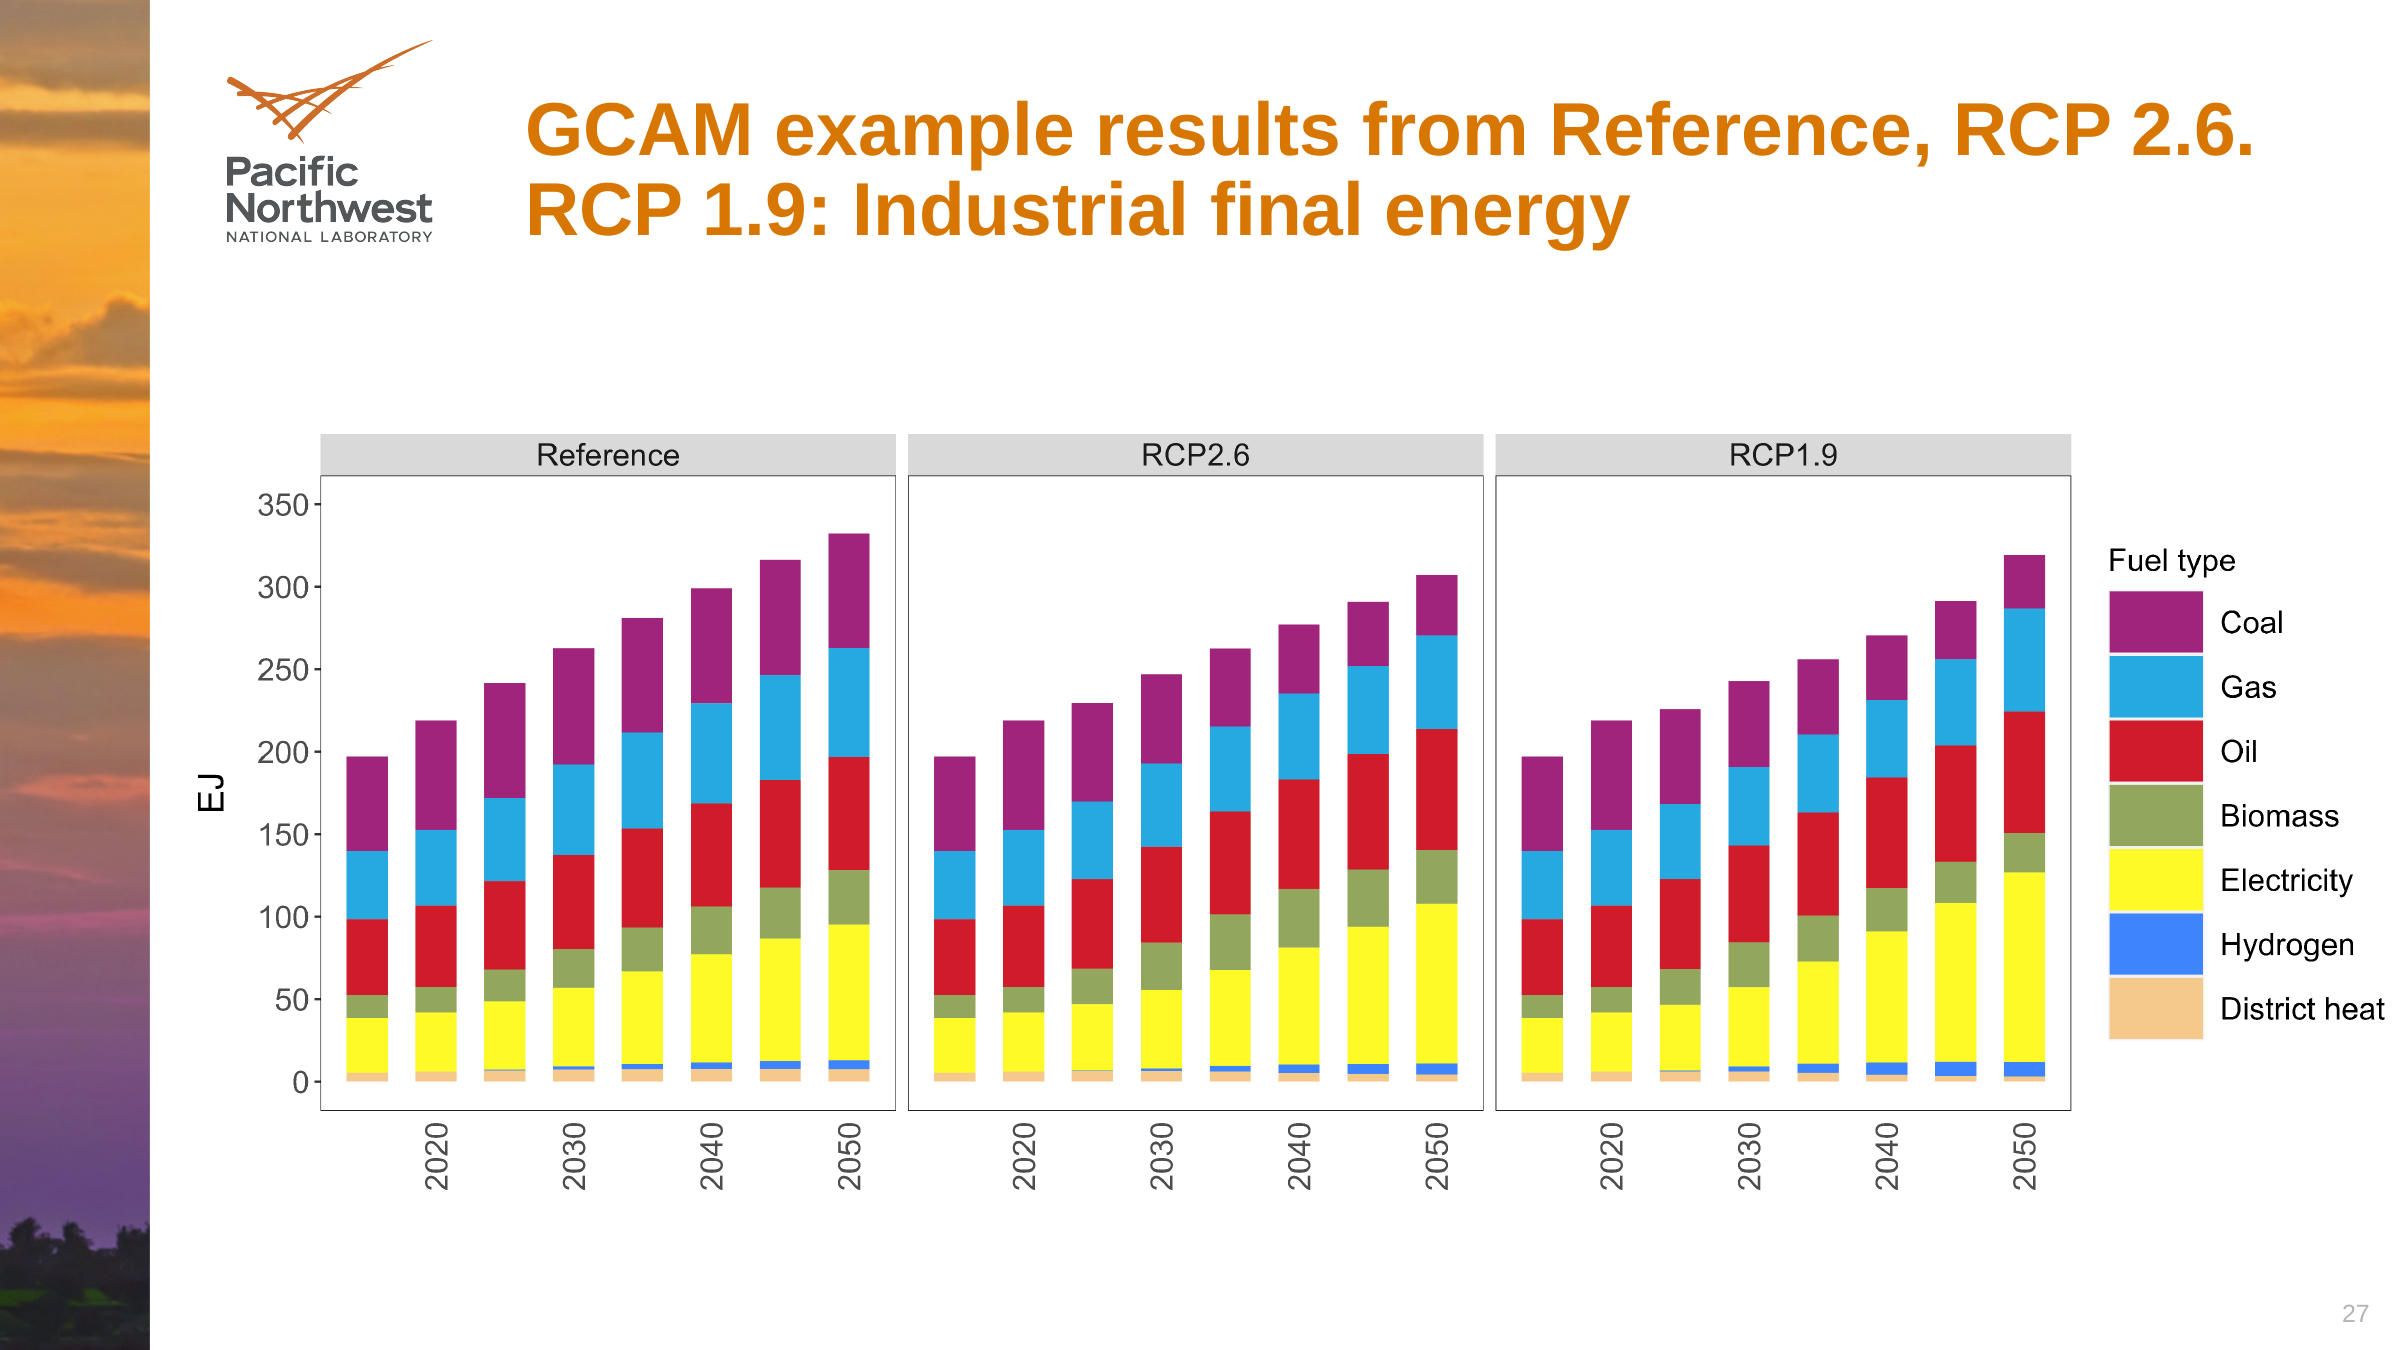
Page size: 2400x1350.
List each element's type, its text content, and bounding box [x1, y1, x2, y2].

slide_number 27 [2295, 1275, 2370, 1350]
picture [0, 0, 2400, 1350]
picture [225, 38, 435, 244]
title GCAM example results from Reference, RCP 2.6. RCP 1.9: Industrial final energy [525, 44, 2325, 260]
